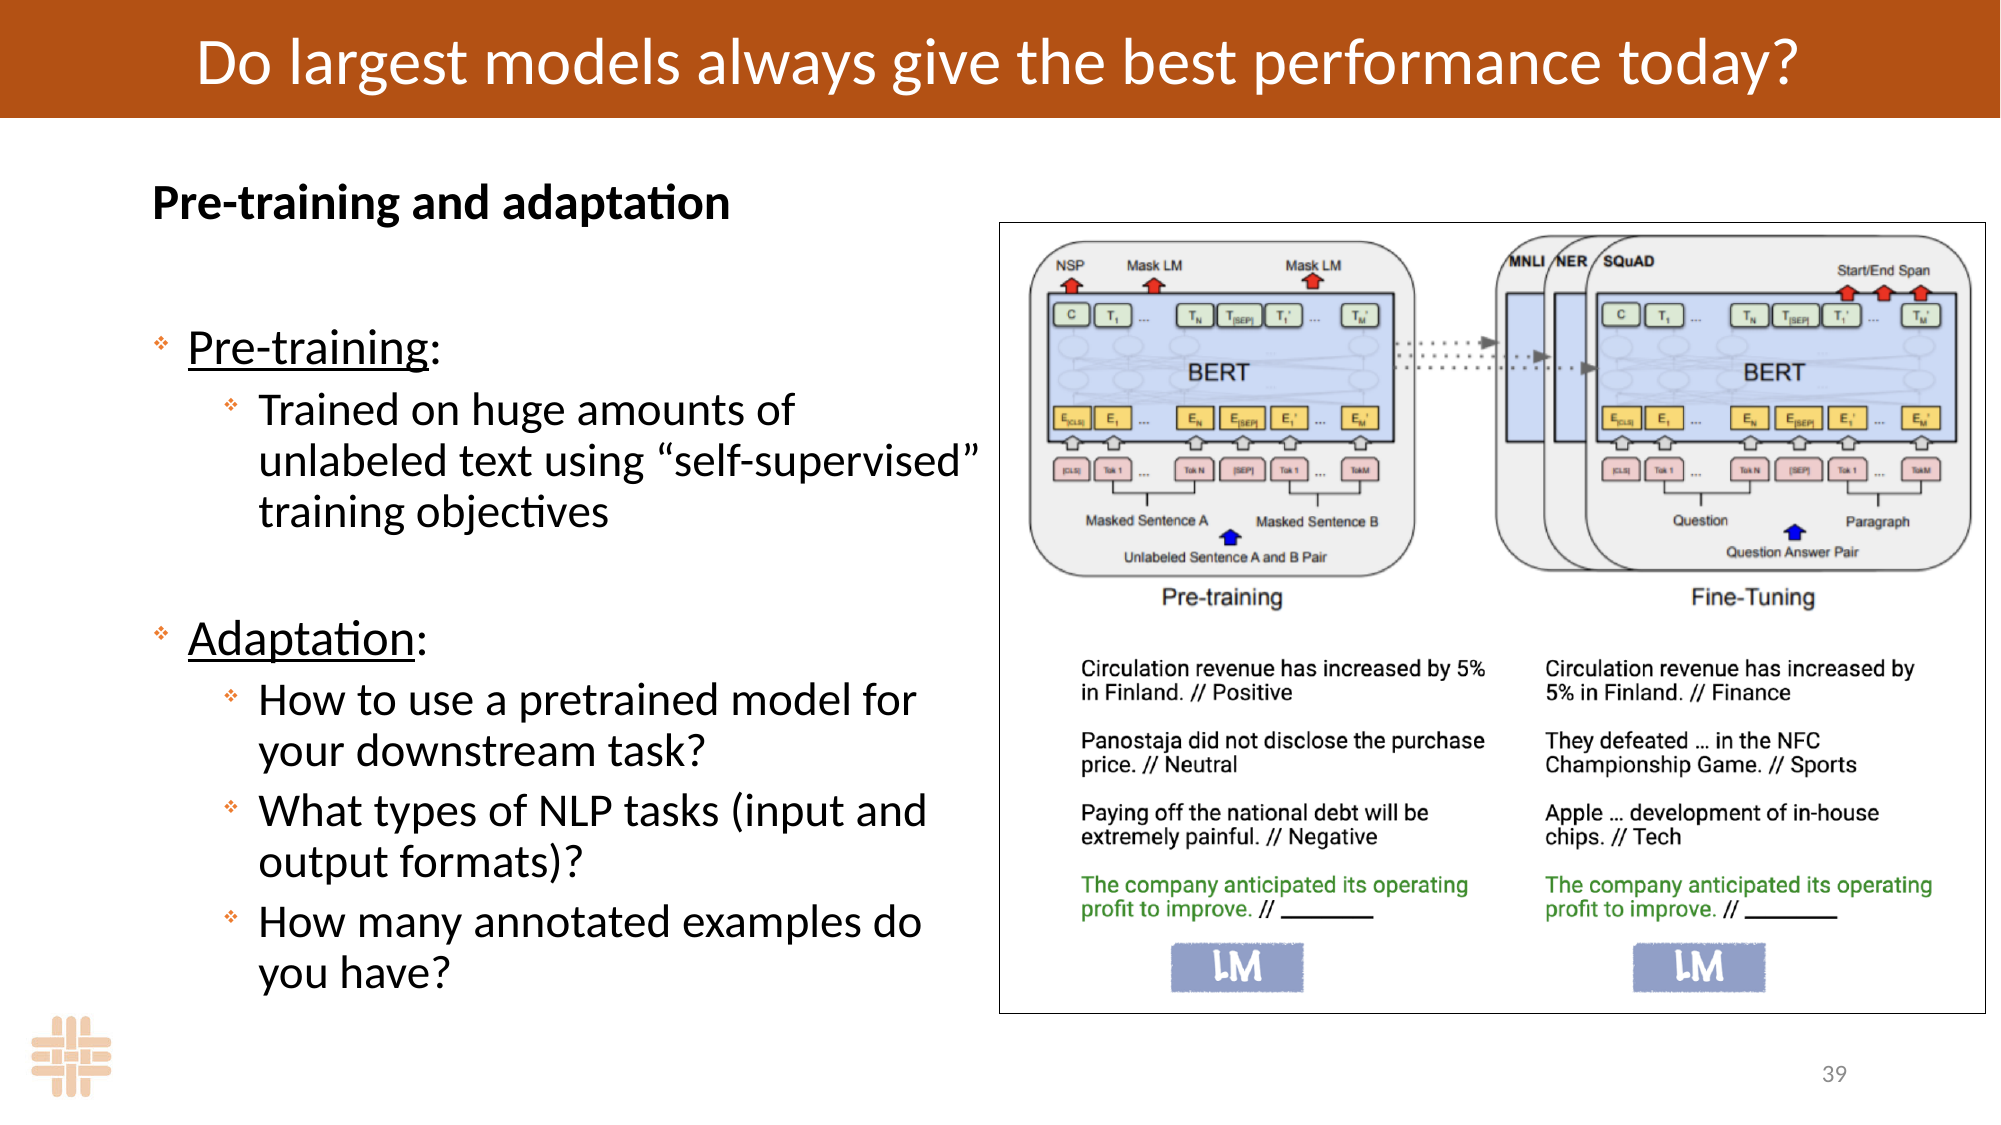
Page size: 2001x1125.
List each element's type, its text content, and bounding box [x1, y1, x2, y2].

slide_number 39 [1412, 1042, 1863, 1103]
title Do largest models always give the best performance today? [0, 21, 2000, 106]
list Pre-training and adaptation Pre-training: Trained on huge amounts of unlabeled text using “self-supervised” training objectives Adaptation: How to use a pretrained model for your downstream task? What types of NLP tasks (input and output formats)? How many annotated examples do you have? [137, 168, 1000, 1014]
picture [0, 0, 2001, 1125]
